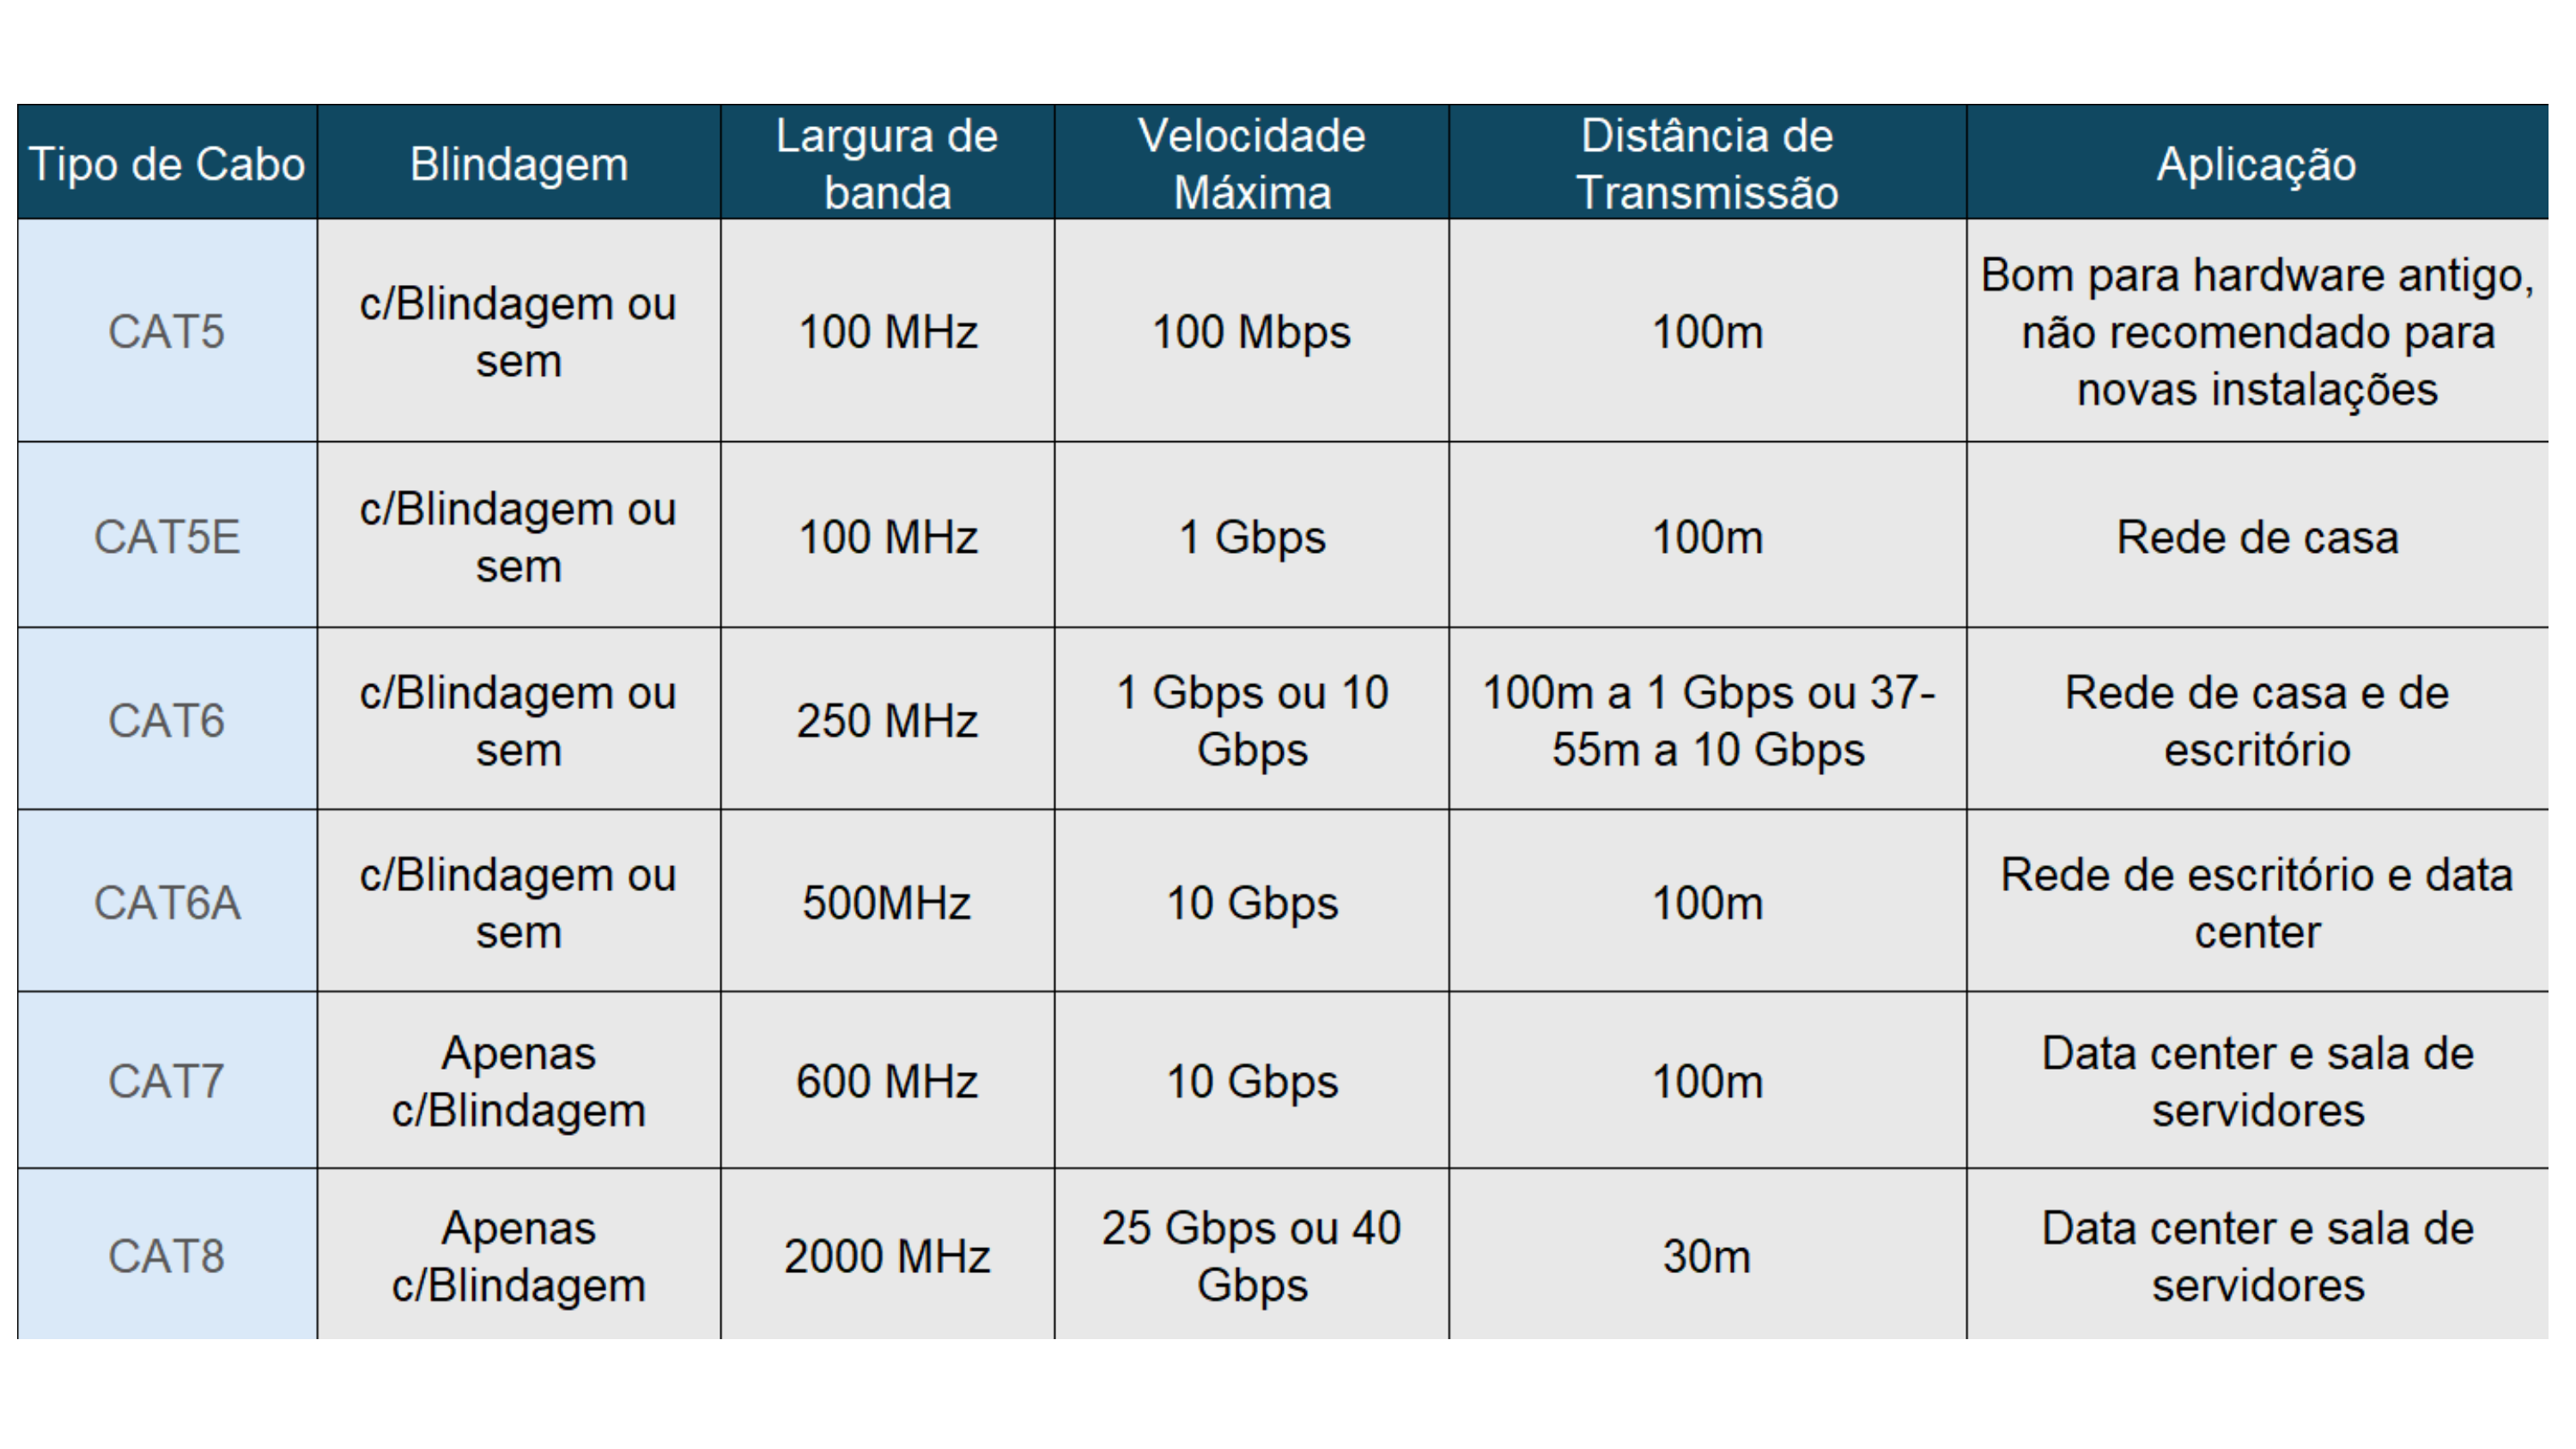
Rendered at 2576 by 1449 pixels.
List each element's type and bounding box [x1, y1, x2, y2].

text_box [17, 104, 2549, 1339]
